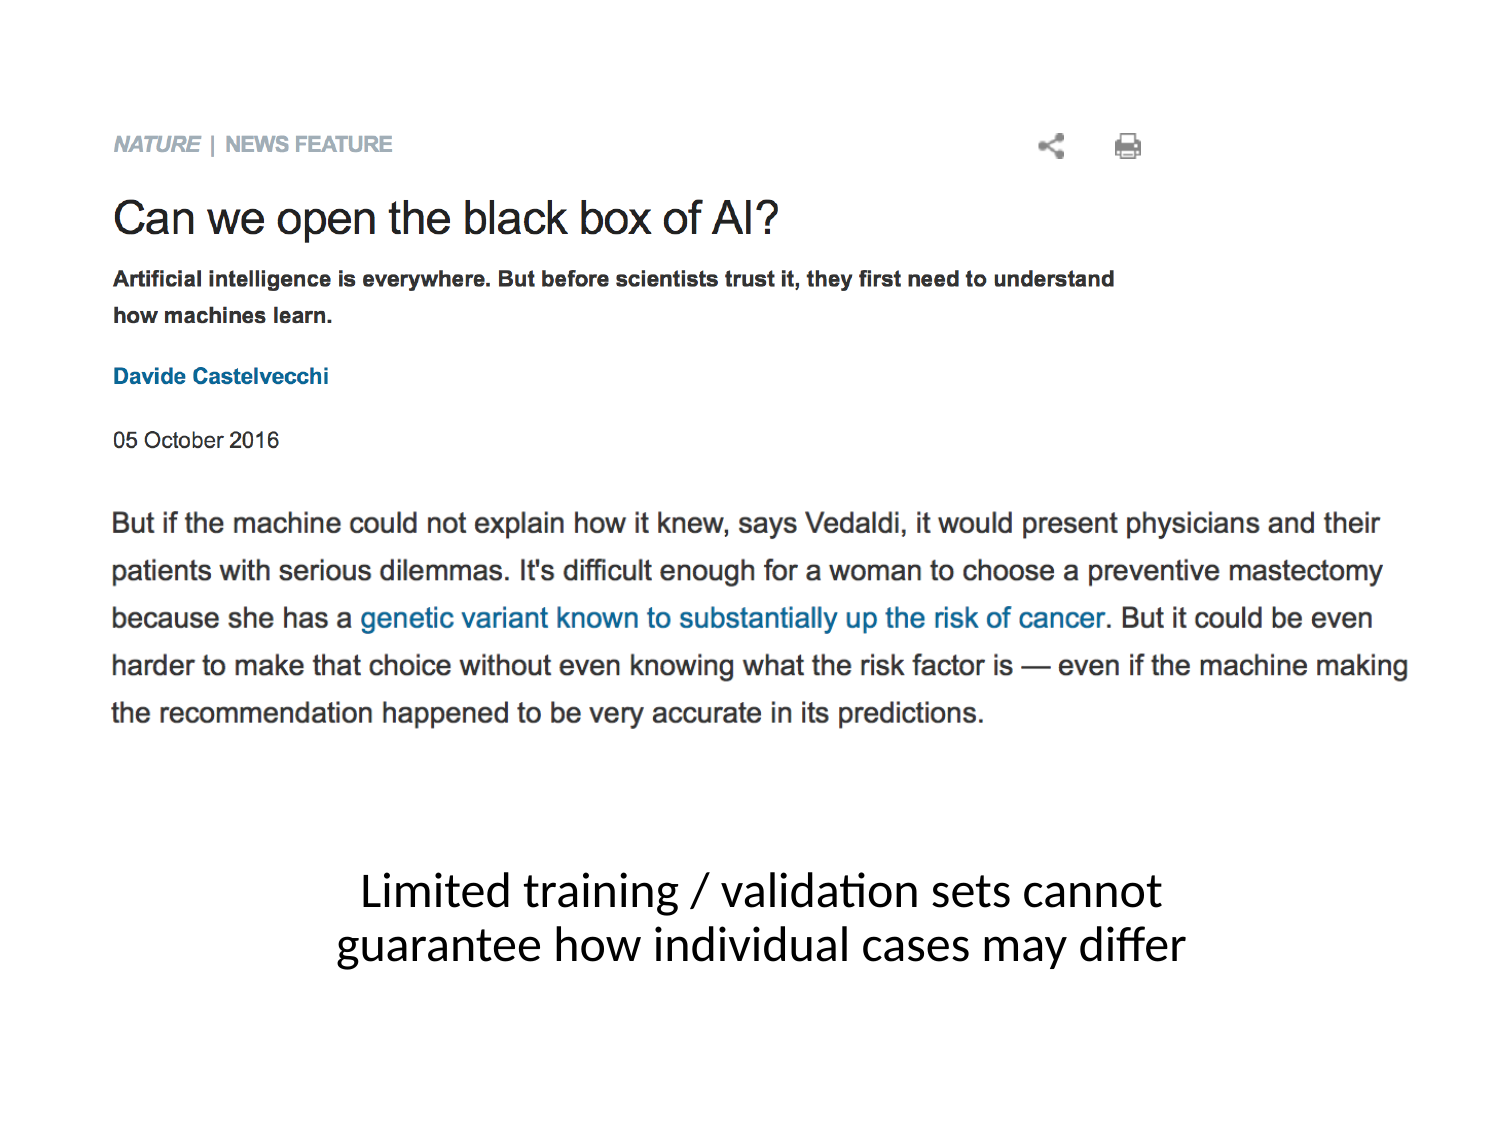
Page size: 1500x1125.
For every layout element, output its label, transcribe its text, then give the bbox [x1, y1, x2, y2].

text_box Limited training / validation sets cannot guarantee how individual cases may differ [304, 856, 1219, 1081]
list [103, 120, 1153, 465]
picture [103, 504, 1421, 733]
